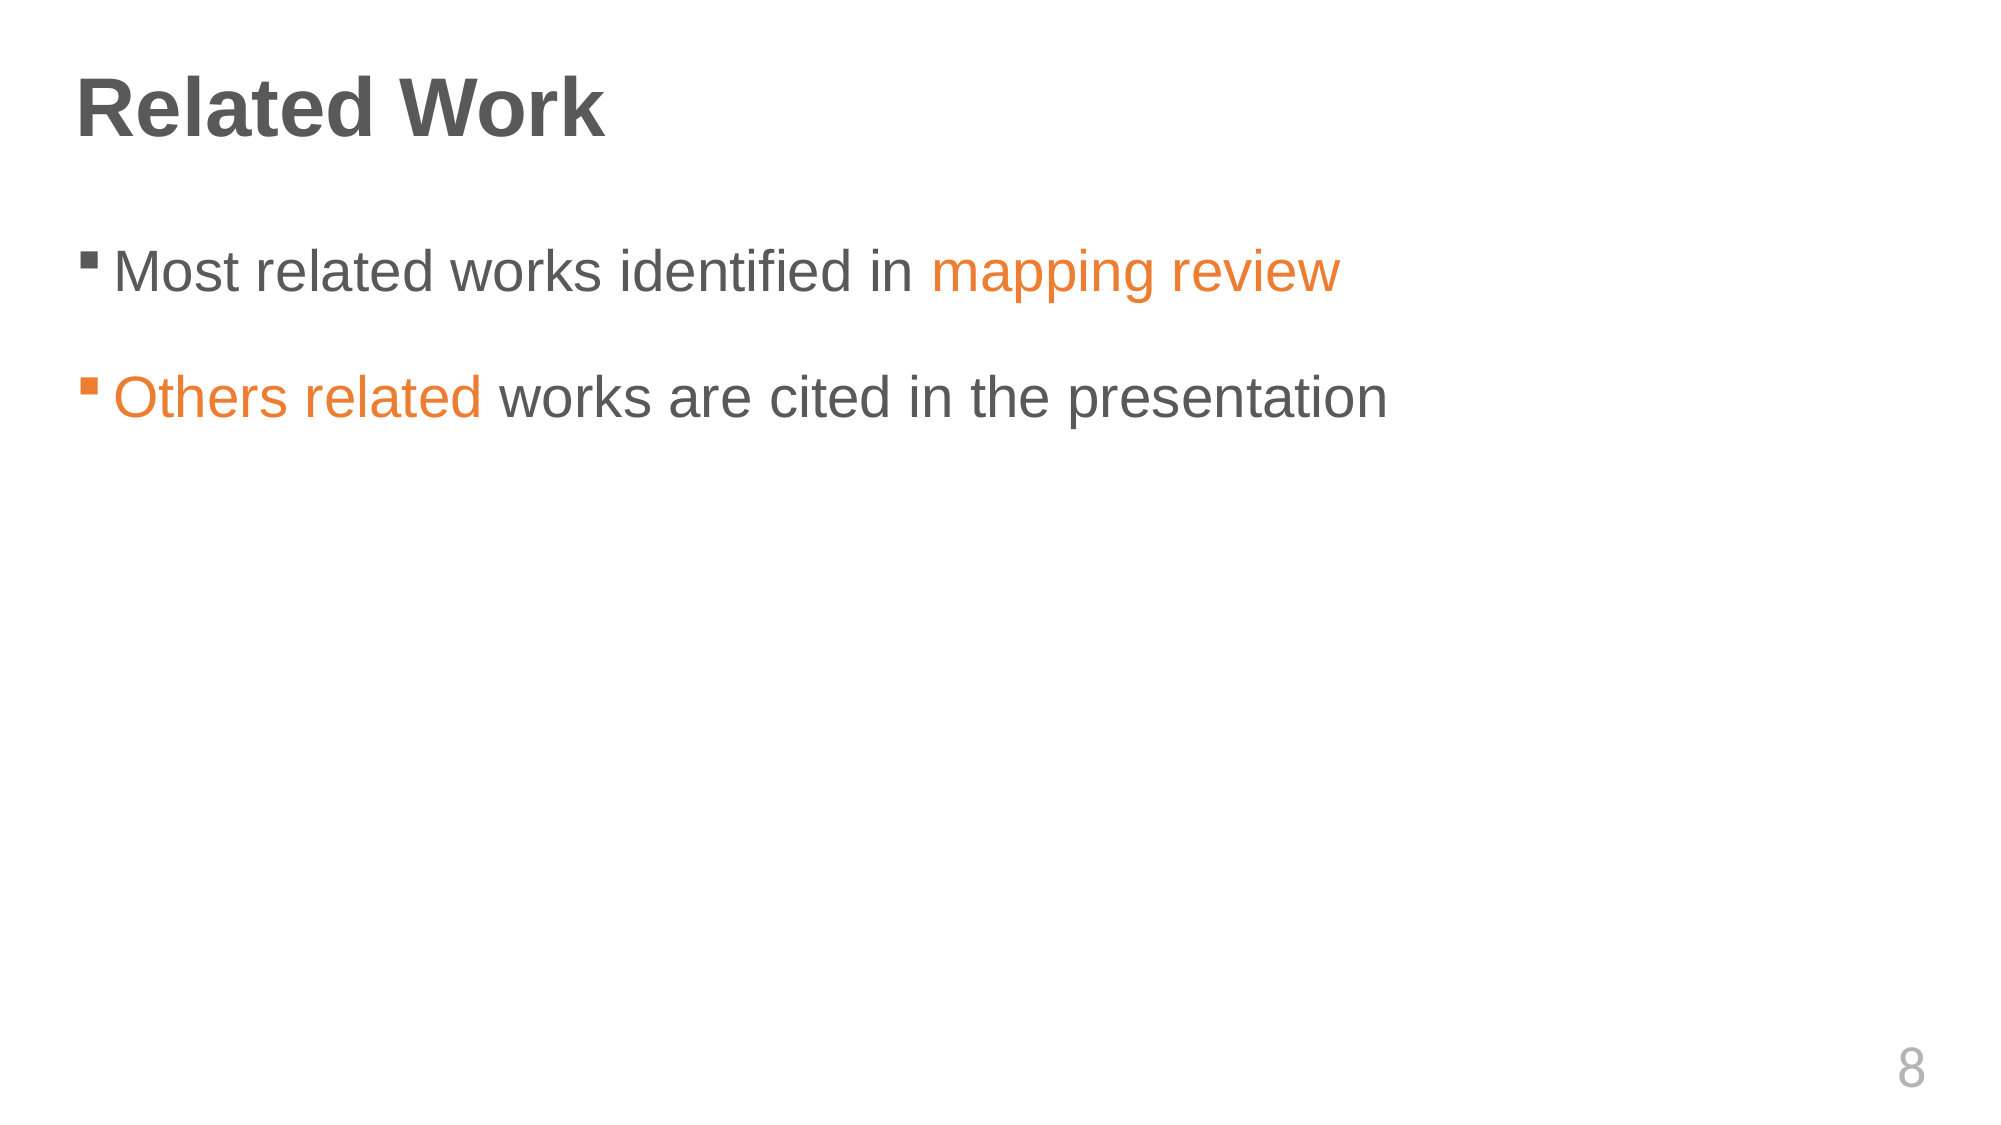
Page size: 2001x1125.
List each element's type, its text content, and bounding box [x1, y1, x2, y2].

text_box Most related works identified in mapping review Others related works are cited in the presentation [61, 190, 1863, 1014]
text_box 7 [1785, 1034, 1942, 1095]
text_box Related Work [61, 59, 1967, 160]
